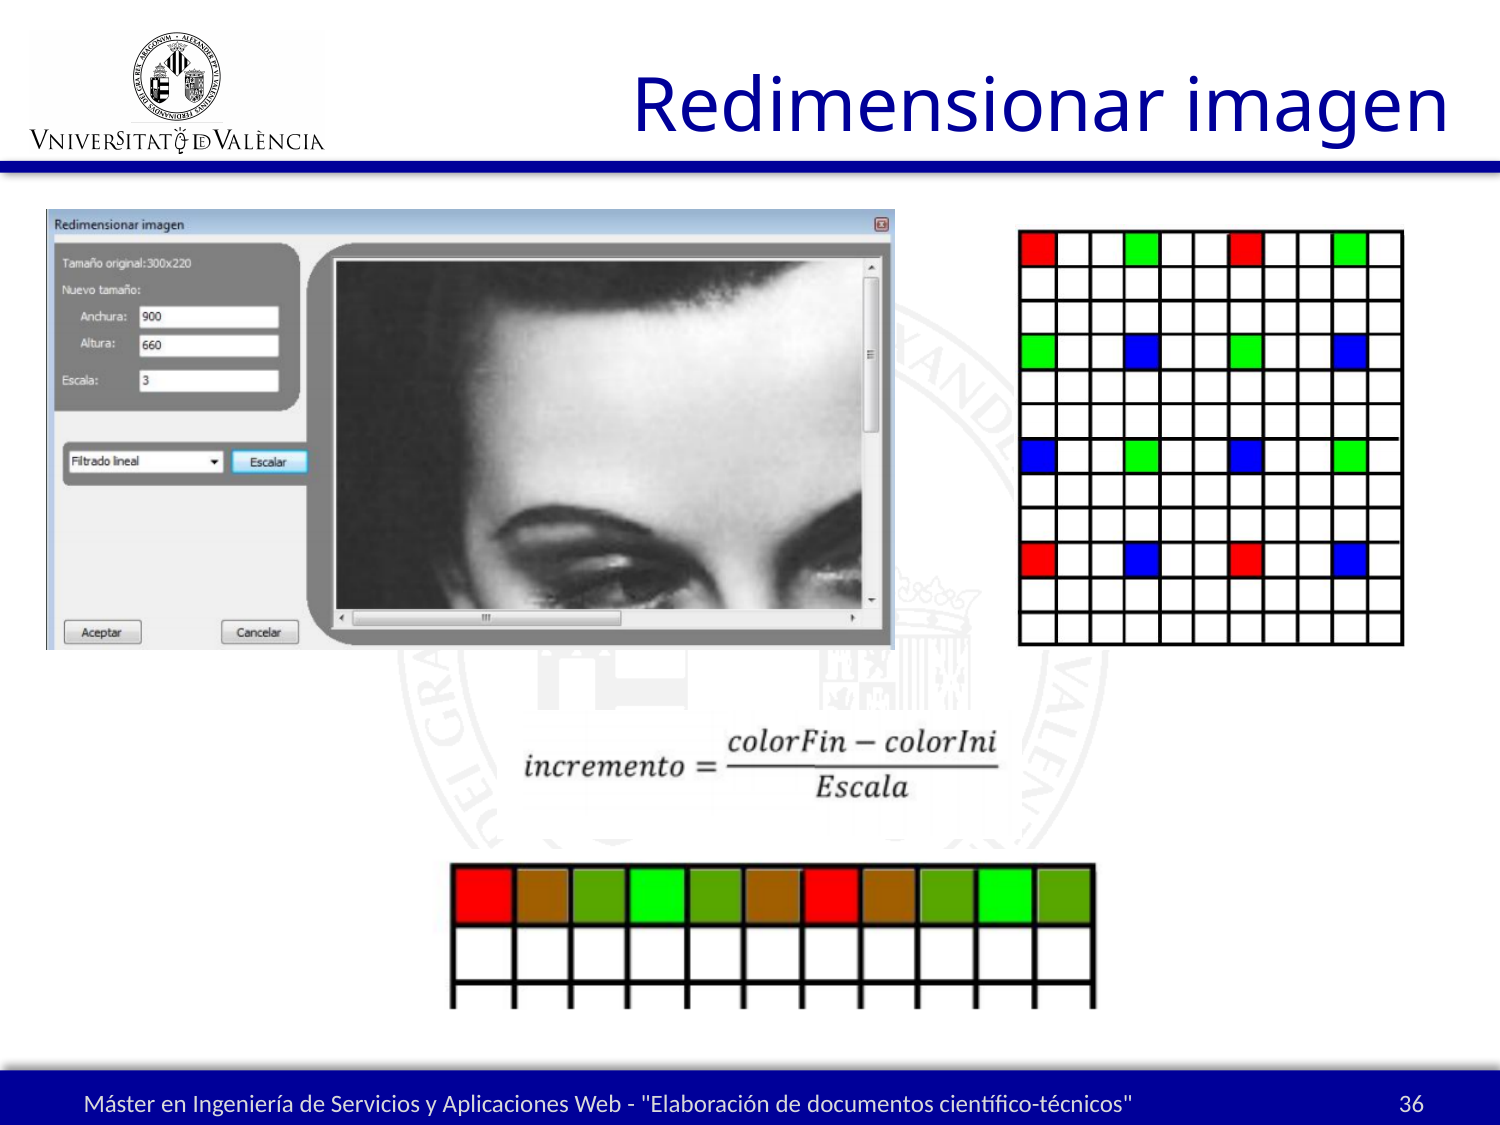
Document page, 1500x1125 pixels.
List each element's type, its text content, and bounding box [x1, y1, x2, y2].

footer Máster en Ingeniería de Servicios y Aplicaciones Web - "Elaboración de documentos científico-técnicos" [68, 1070, 1353, 1125]
picture [46, 209, 1411, 1026]
picture [29, 30, 325, 154]
title Redimensionar imagen [360, 16, 1466, 154]
slide_number 36 [1364, 1070, 1440, 1125]
